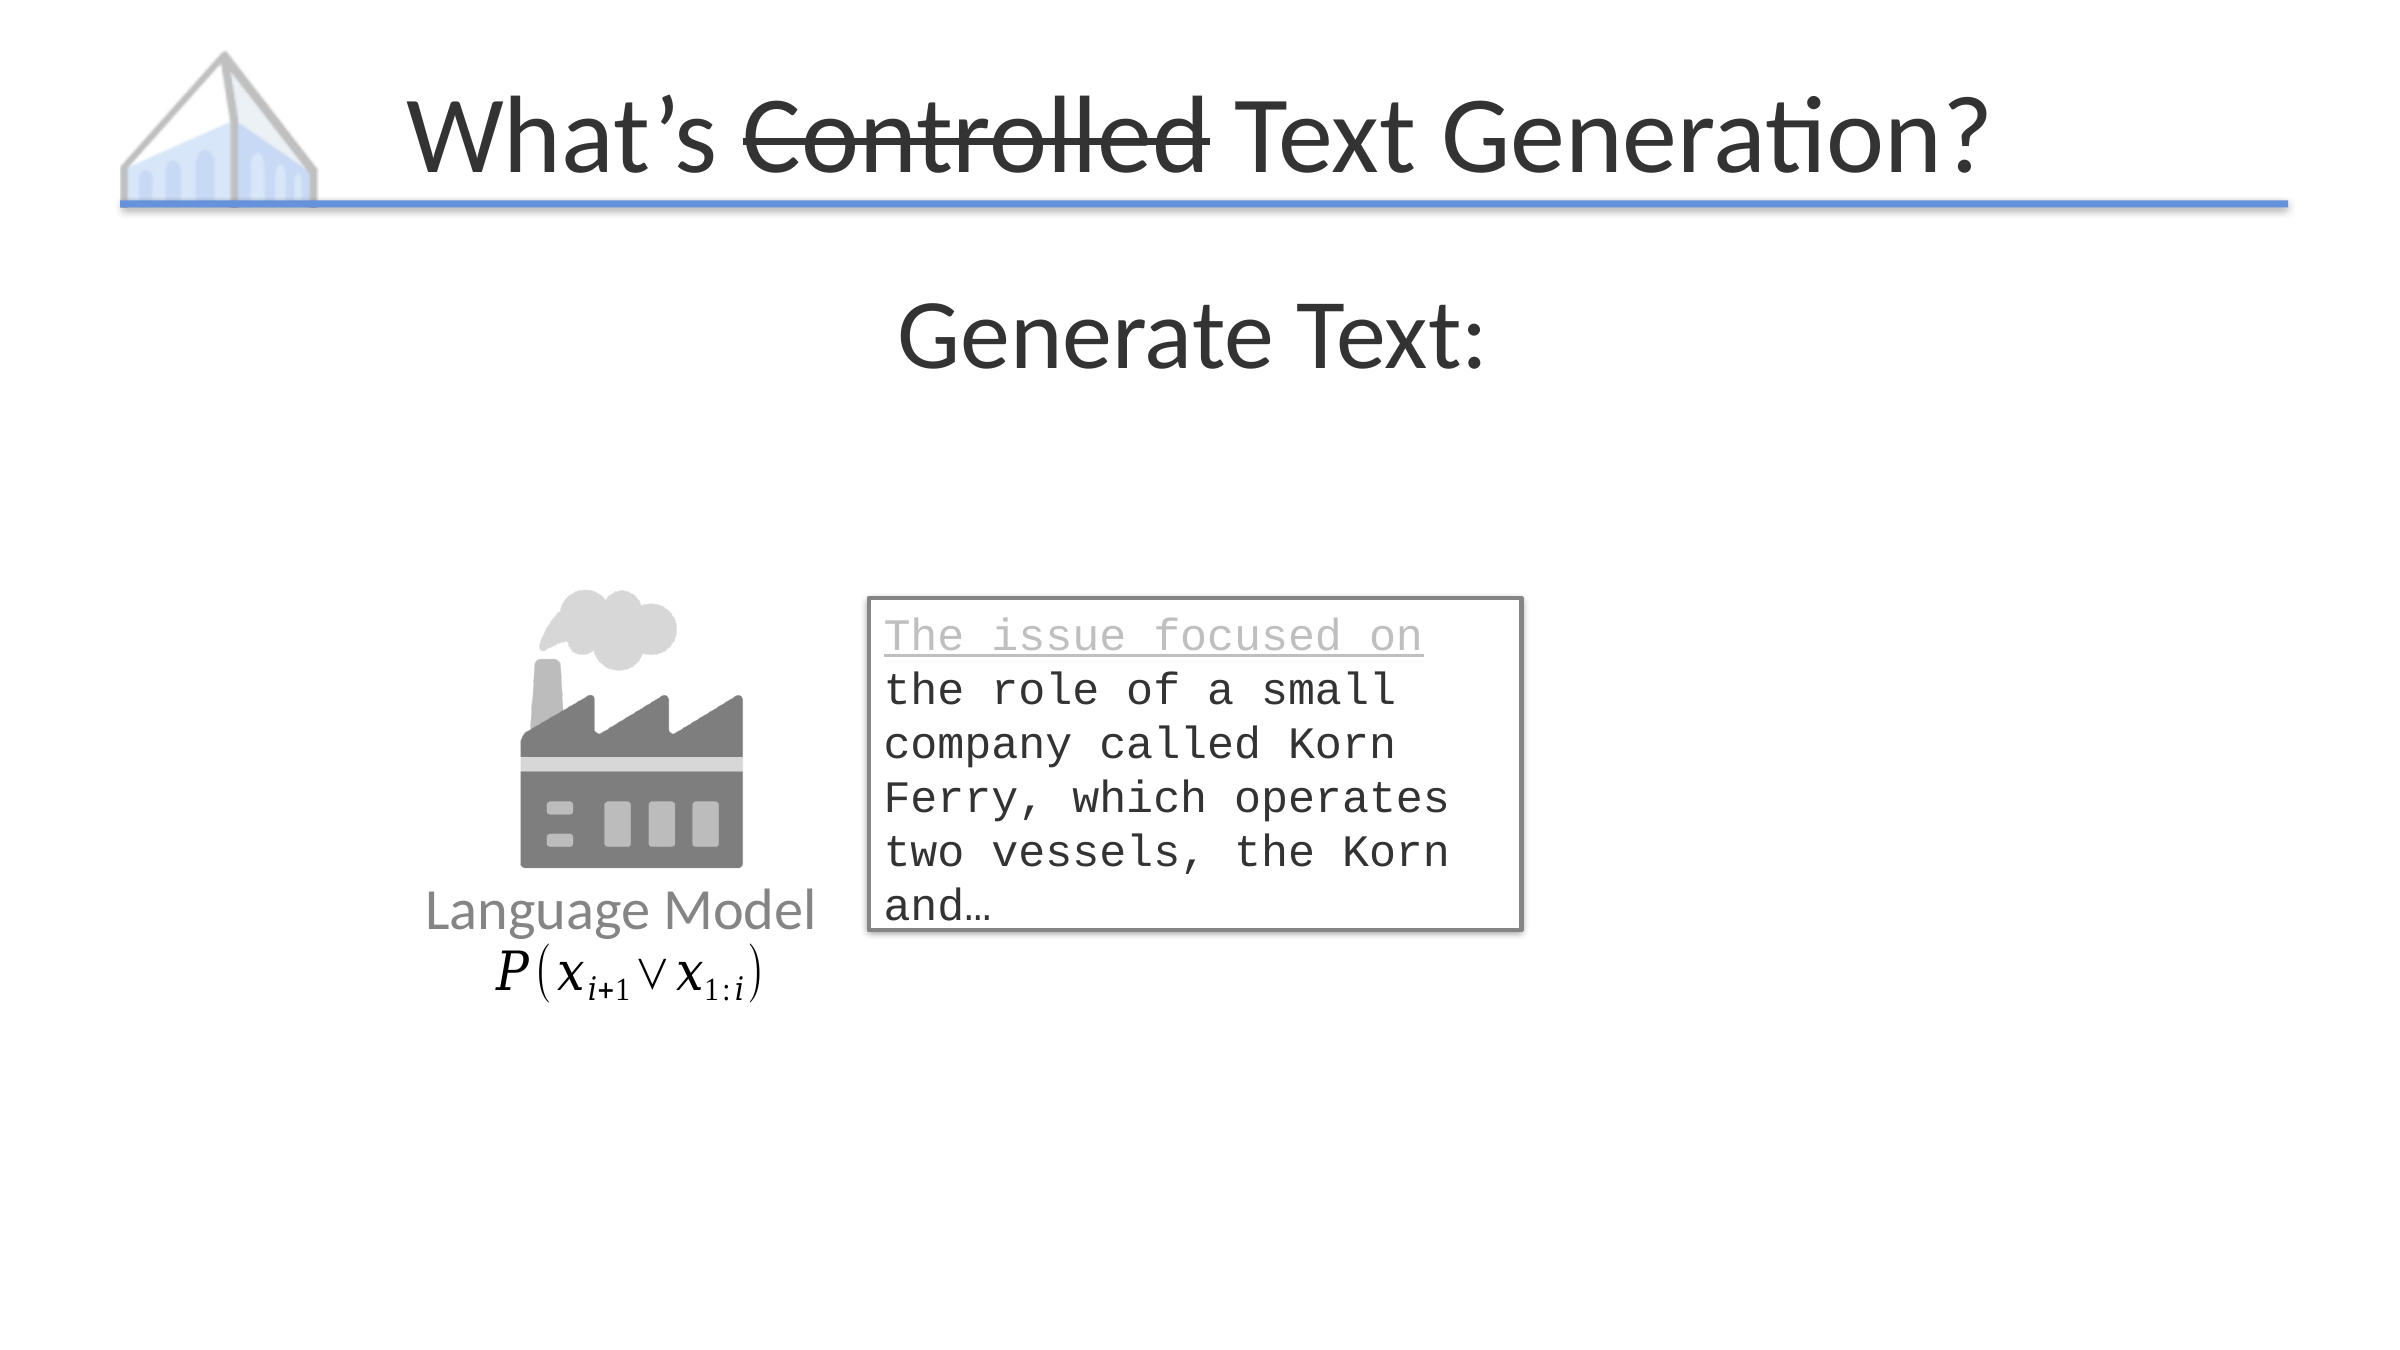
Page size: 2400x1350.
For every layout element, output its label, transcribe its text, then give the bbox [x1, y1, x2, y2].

text_box The issue focused on the role of a small company called Korn Ferry, which operates two vessels, the Korn and… [867, 596, 1524, 932]
text_box Generate Text: [453, 260, 1933, 456]
title What’s Controlled Text Generation? [0, 28, 2400, 228]
picture [480, 587, 763, 870]
list Language Model [156, 858, 1099, 955]
